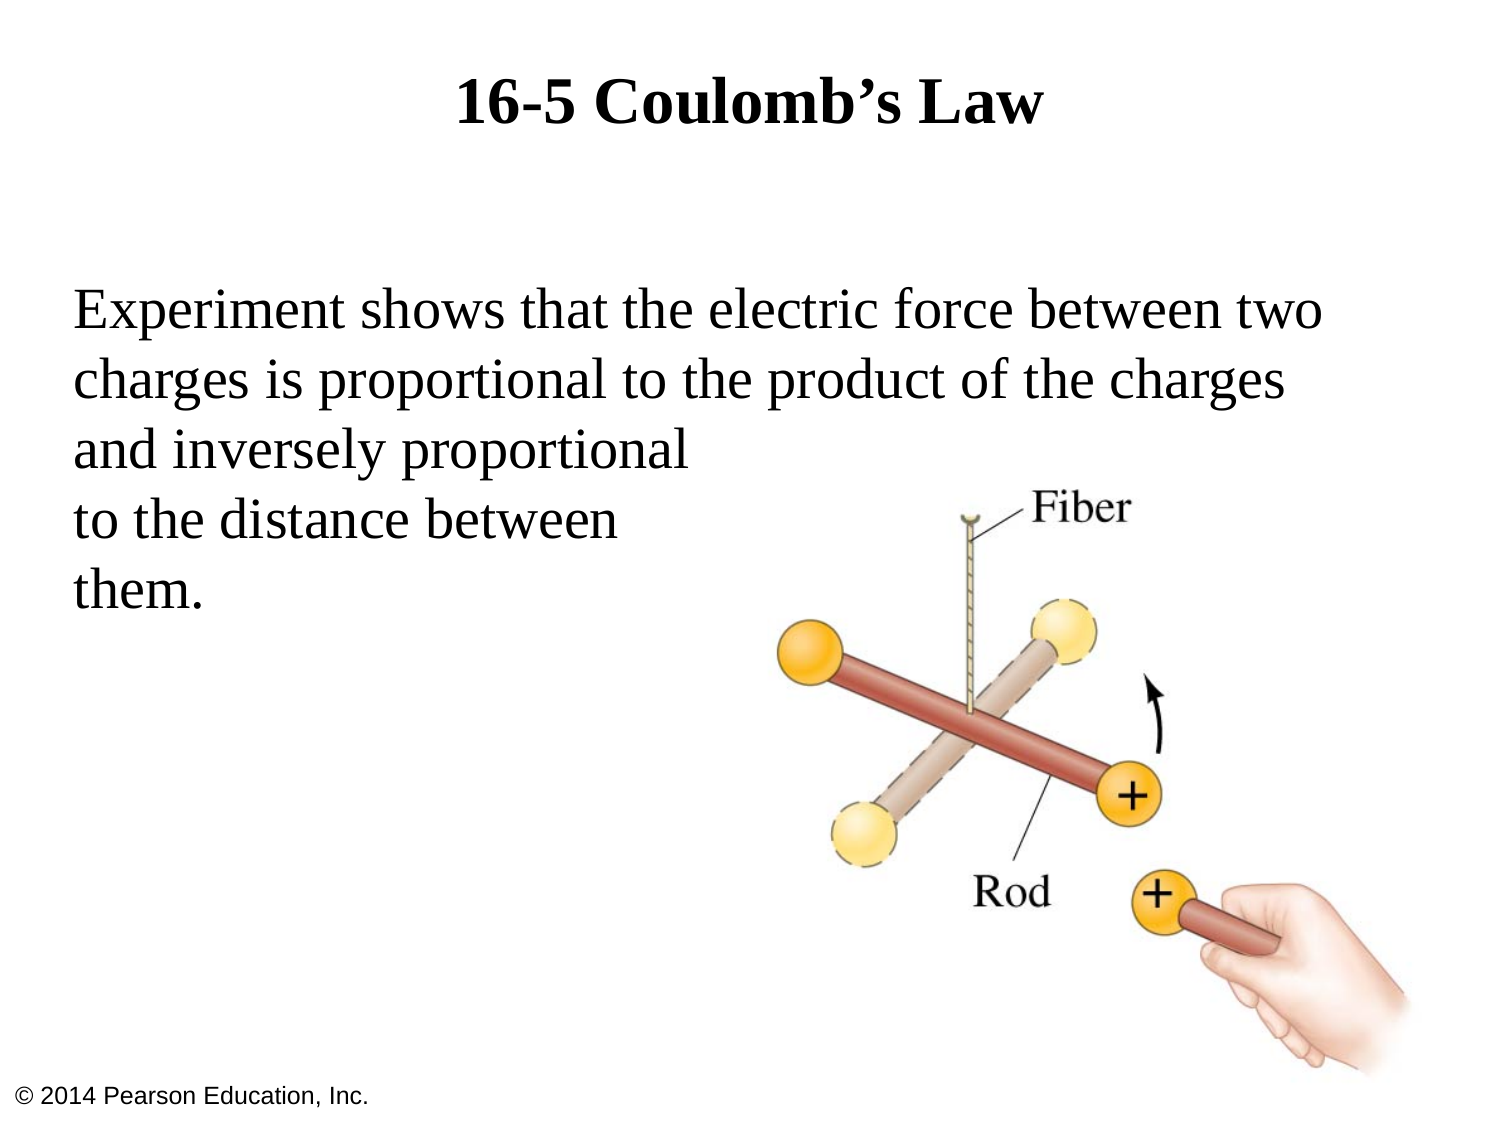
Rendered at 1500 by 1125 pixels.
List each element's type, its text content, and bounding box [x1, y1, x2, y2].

picture [767, 478, 1427, 1089]
list Experiment shows that the electric force between two charges is proportional to the product of the charges and inversely proportional to the distance between them. [73, 262, 1426, 1069]
slide_number © 2014 Pearson Education, Inc. [0, 1065, 401, 1125]
title 16-5 Coulomb’s Law [75, 2, 1425, 191]
